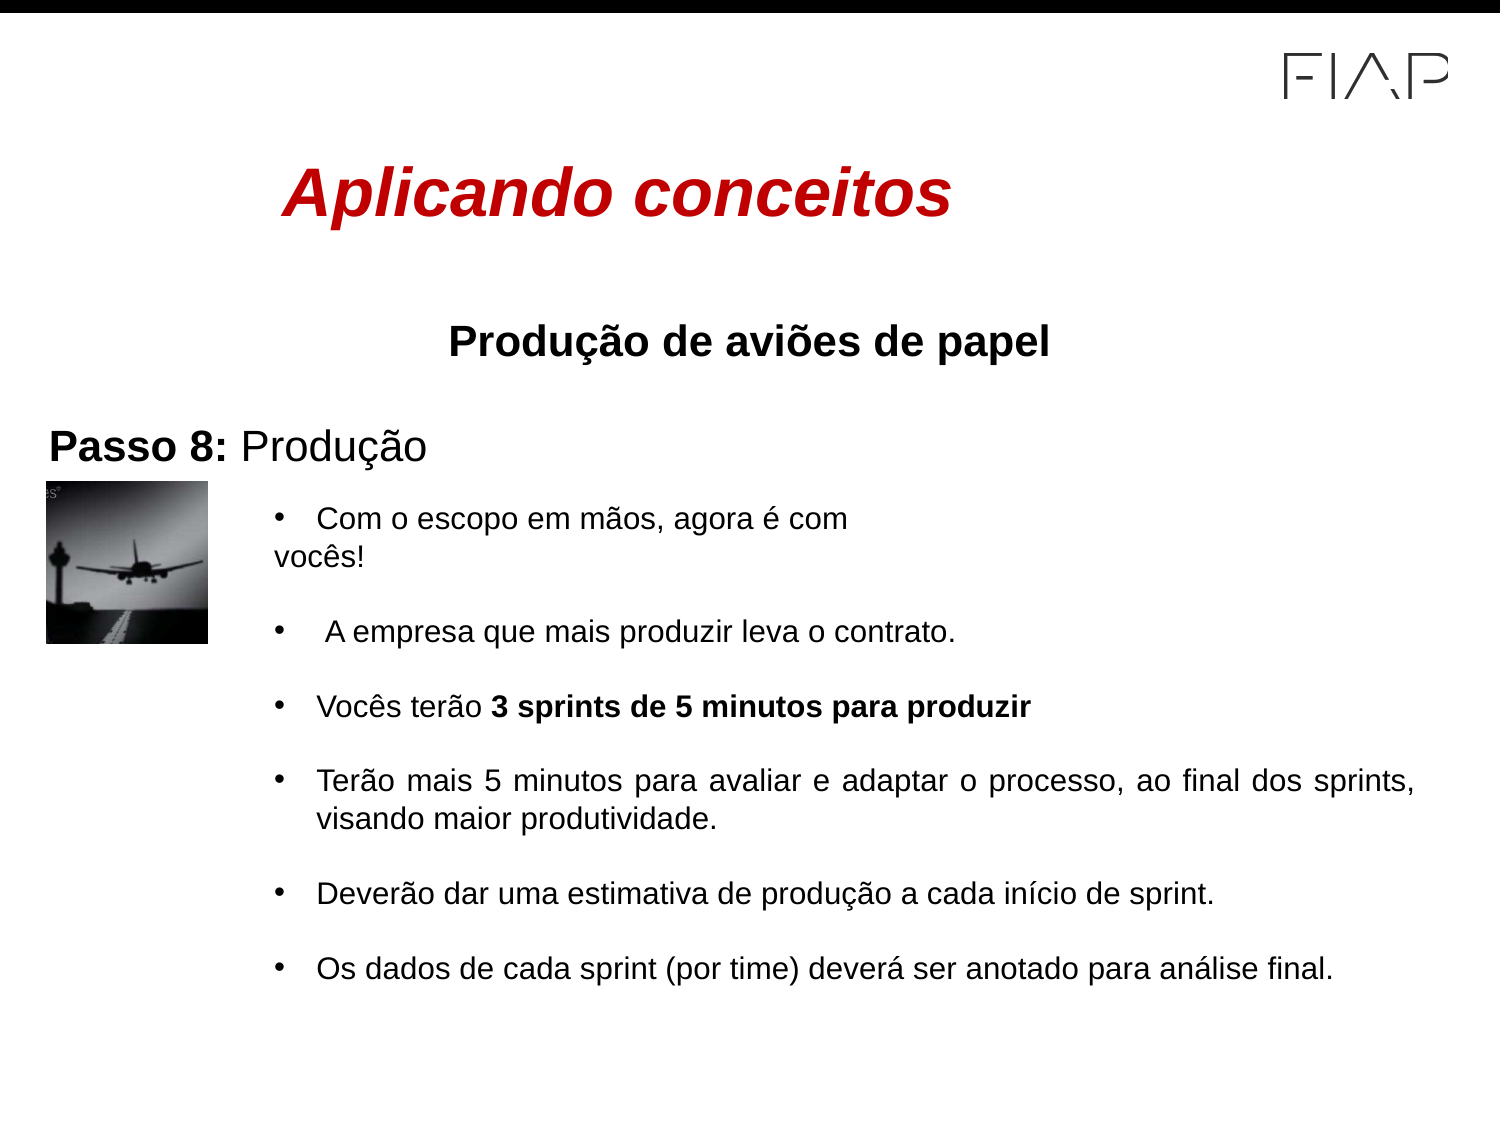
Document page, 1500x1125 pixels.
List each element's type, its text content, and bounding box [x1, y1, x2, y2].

text_box Com o escopo em mãos, agora é com vocês! A empresa que mais produzir leva o contrato. Vocês terão 3 sprints de 5 minutos para produzir Terão mais 5 minutos para avaliar e adaptar o processo, ao final dos sprints, visando maior produtividade. Deverão dar uma estimativa de produção a cada início de sprint. Os dados de cada sprint (por time) deverá ser anotado para análise final. [259, 491, 1432, 993]
text_box Aplicando conceitos [267, 150, 1281, 274]
picture [1284, 53, 1448, 99]
text_box Produção de aviões de papel Passo 8: Produção [33, 305, 1466, 534]
picture [45, 481, 208, 644]
